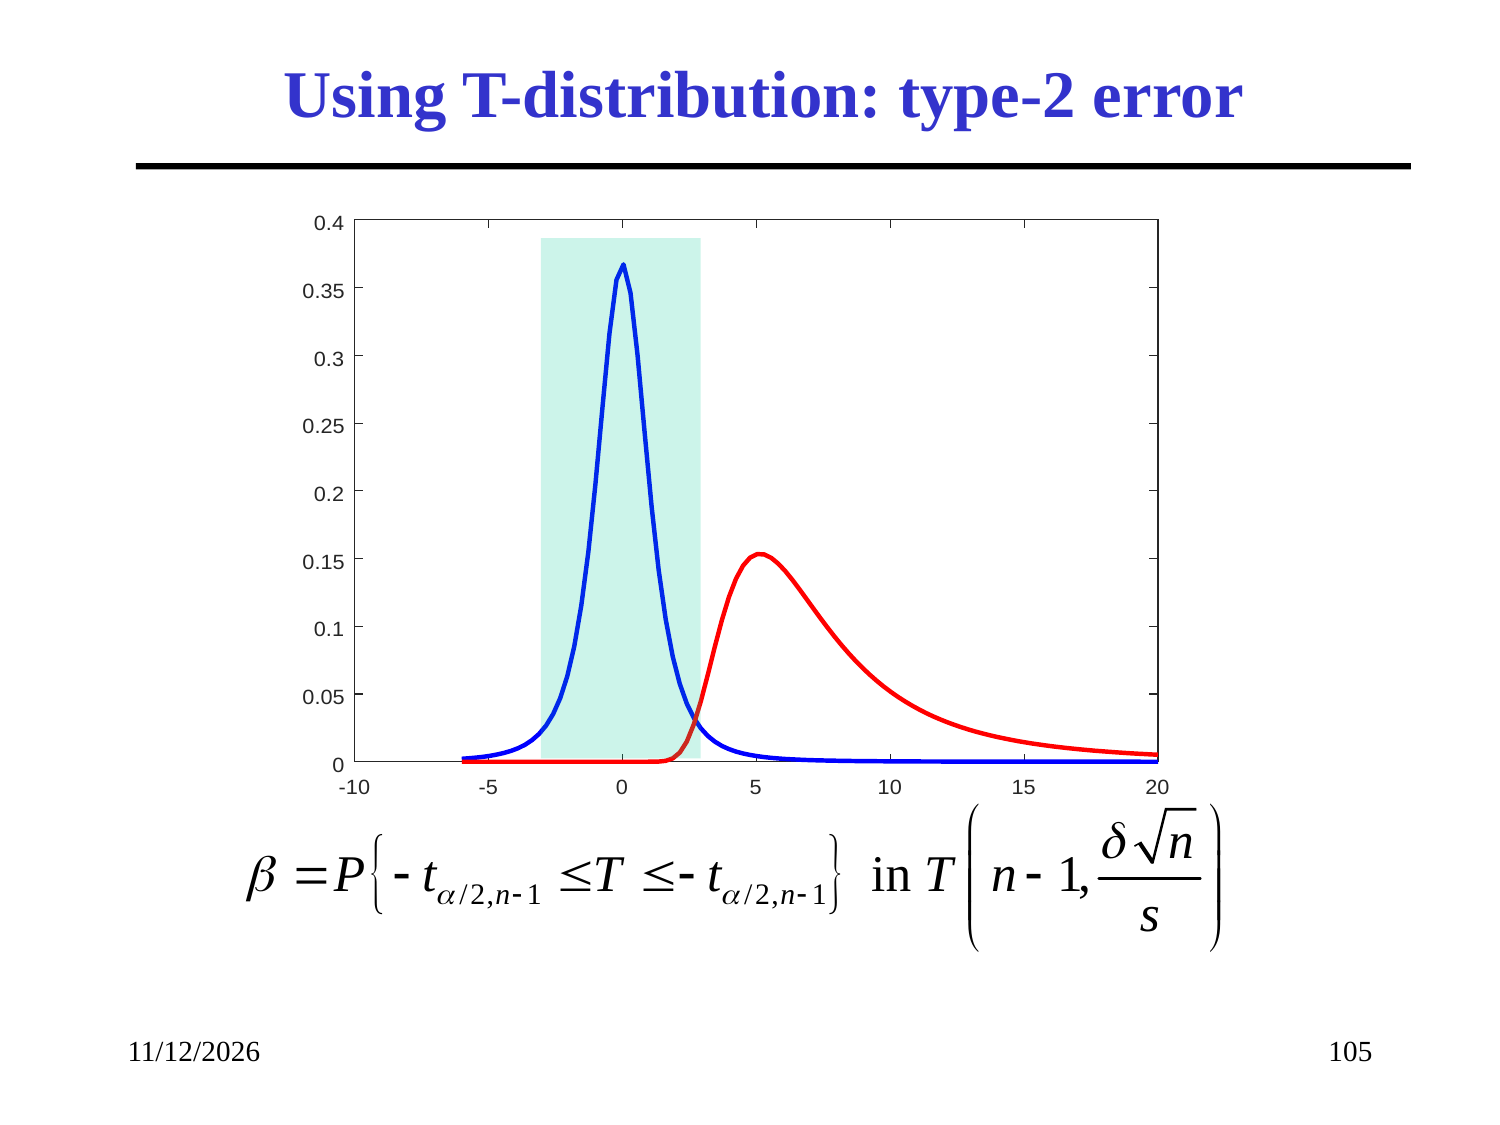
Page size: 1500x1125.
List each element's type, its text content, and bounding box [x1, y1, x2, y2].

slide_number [112, 1024, 426, 1101]
slide_number 105 [1074, 1024, 1388, 1101]
text_box Using T-distribution: type-2 error [268, 43, 1330, 138]
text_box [219, 169, 1255, 834]
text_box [236, 841, 1238, 965]
